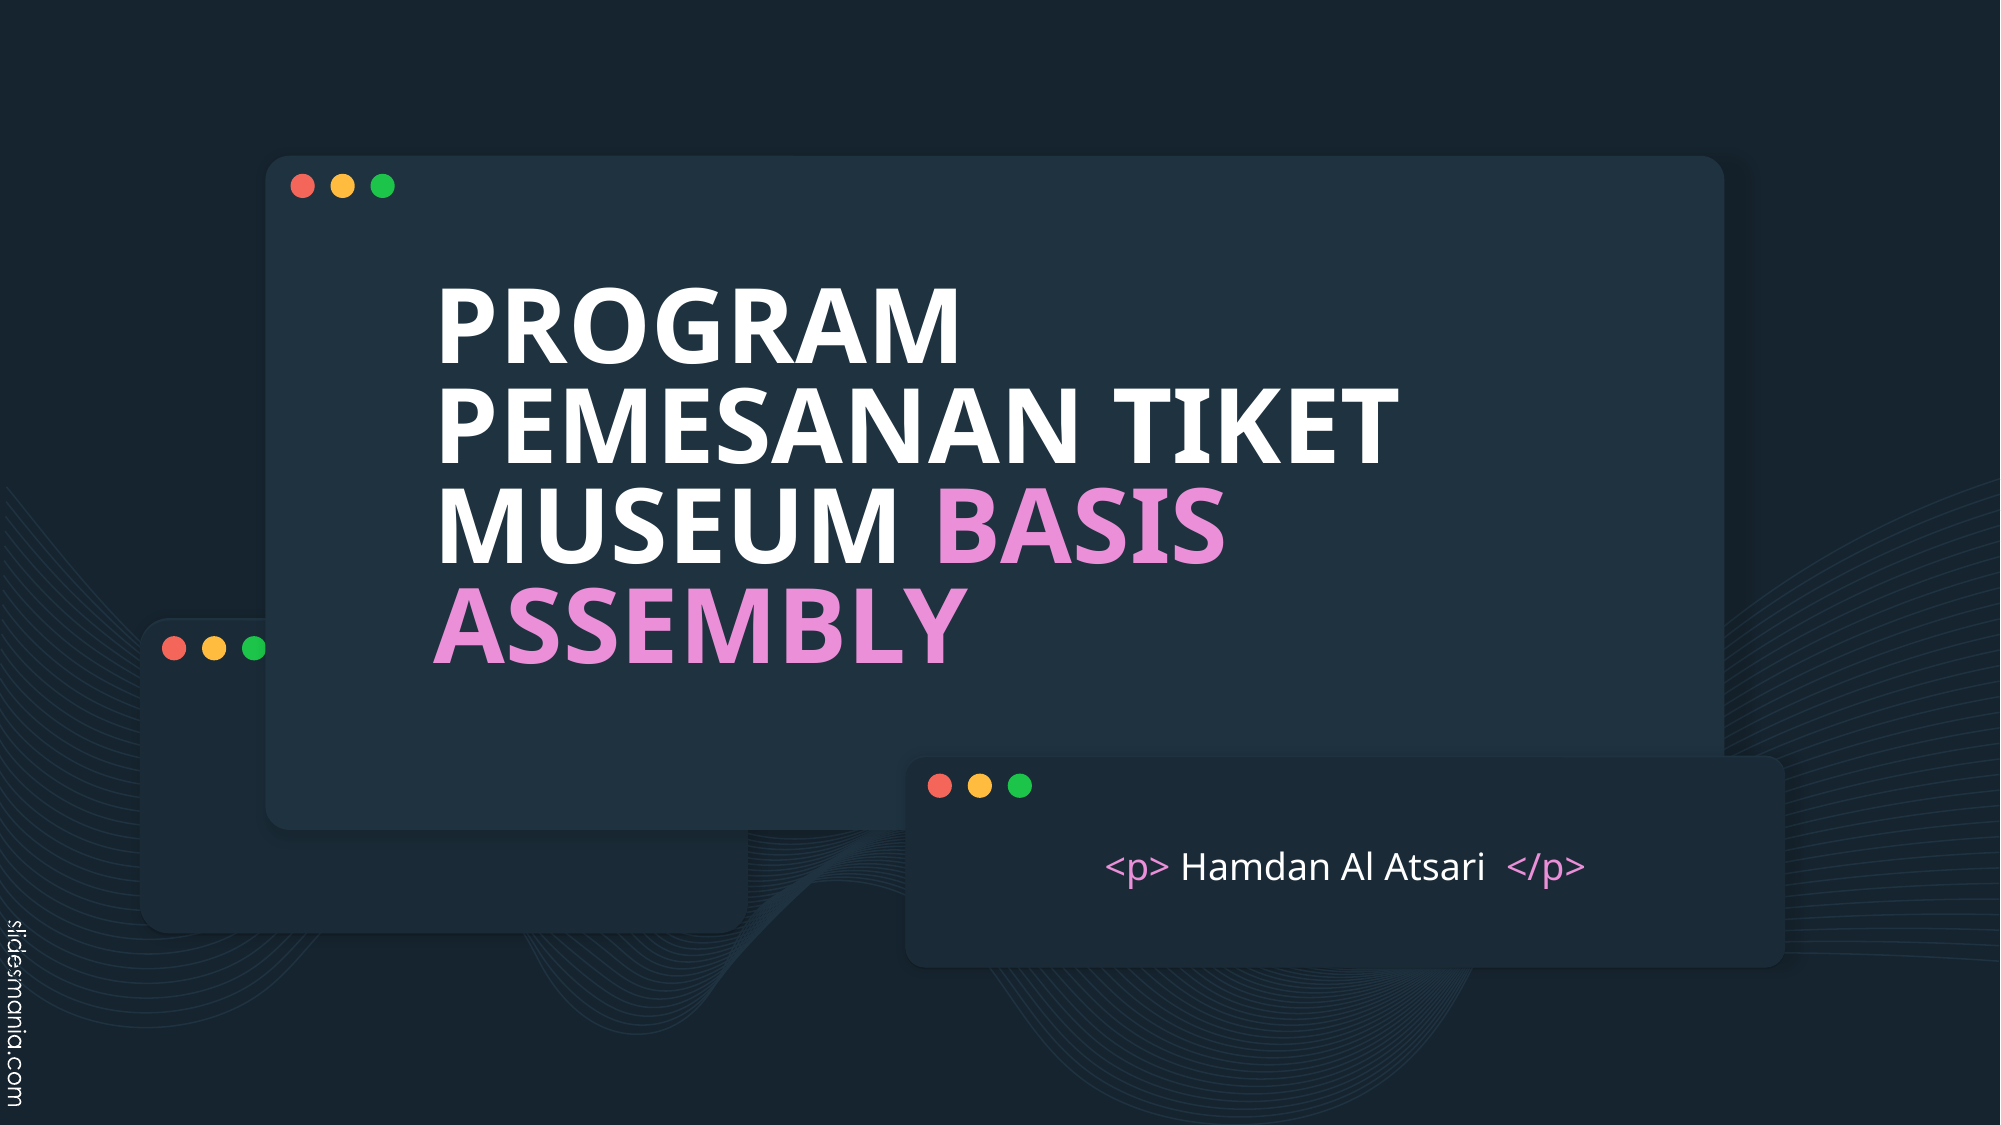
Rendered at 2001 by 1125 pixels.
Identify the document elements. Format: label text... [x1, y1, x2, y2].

subtitle <p> Hamdan Al Atsari </p> [940, 815, 1751, 947]
title PROGRAM PEMESANAN TIKET MUSEUM BASIS ASSEMBLY [413, 263, 1529, 740]
